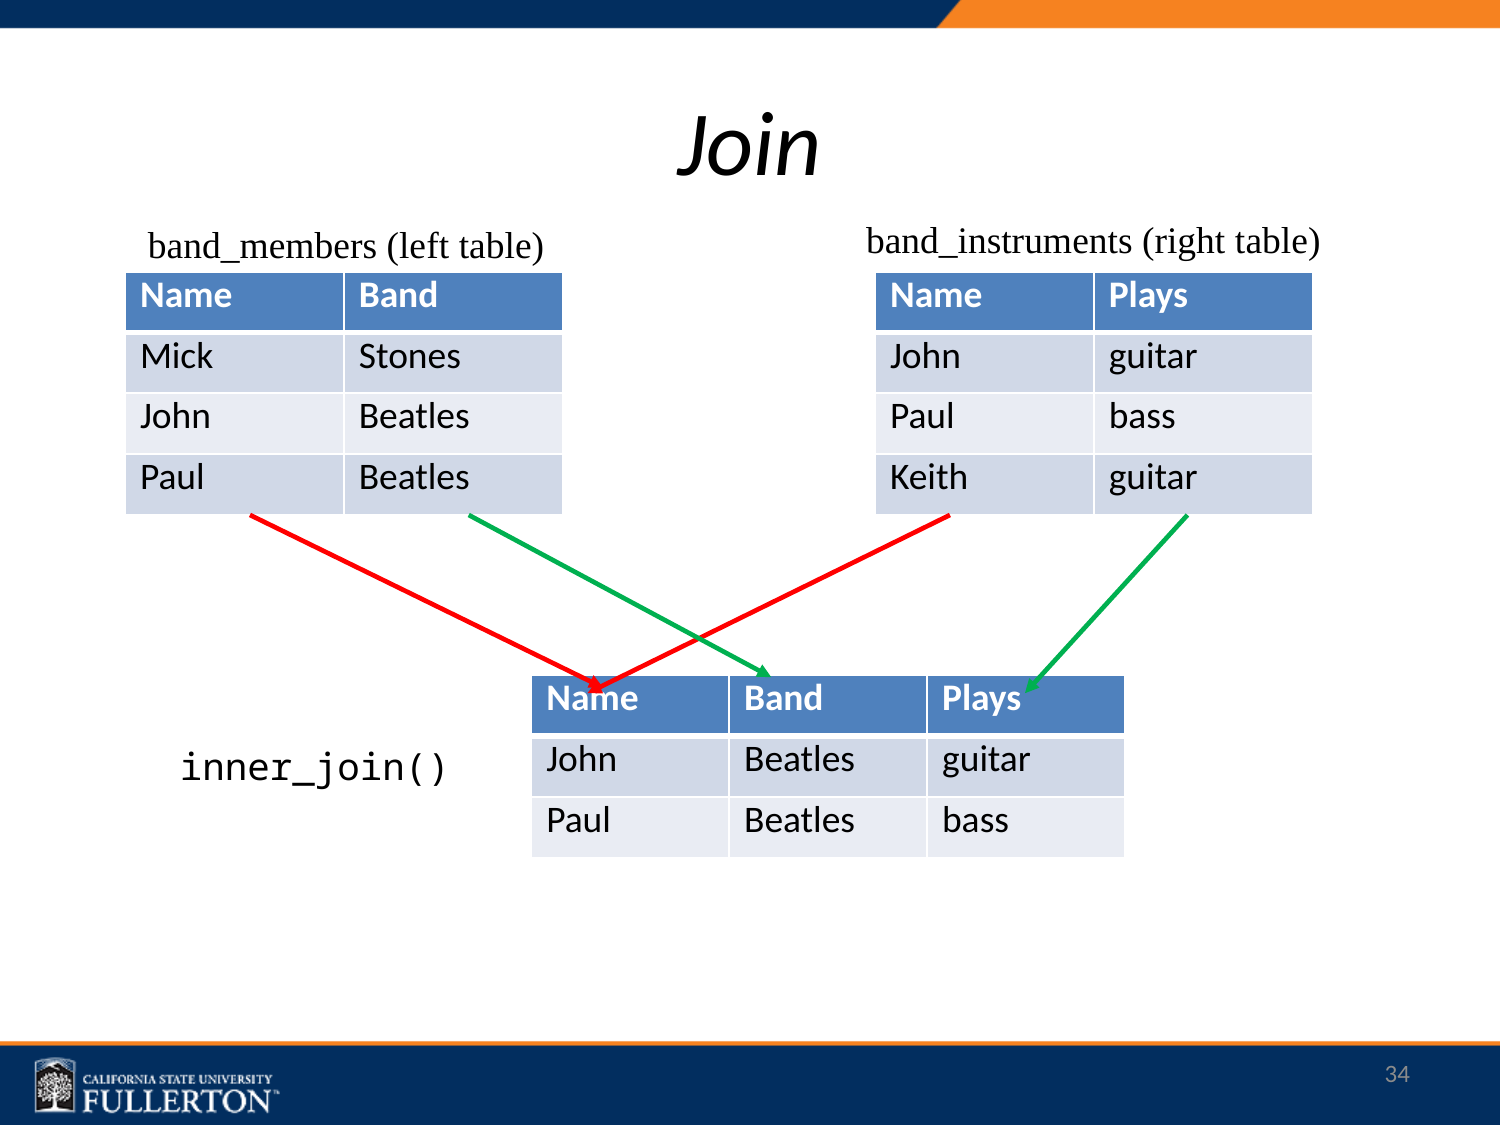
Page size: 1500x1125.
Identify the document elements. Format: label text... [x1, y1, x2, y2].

table_header Name [532, 696, 728, 733]
table_header Plays [928, 676, 1124, 733]
picture [0, 0, 1500, 1125]
table_cell guitar [928, 739, 1124, 796]
table_header Band [345, 273, 562, 330]
text_box band_instruments (right table) [851, 208, 1337, 269]
table_cell Mick [126, 335, 343, 392]
text_box band_members (left table) [133, 213, 560, 274]
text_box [1024, 514, 1188, 694]
slide_number 34 [1074, 1042, 1425, 1103]
table_cell bass [928, 798, 1124, 857]
table_cell guitar [1095, 455, 1312, 514]
table_cell bass [1095, 394, 1312, 453]
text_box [249, 514, 581, 688]
table_header Name [126, 273, 343, 330]
table_cell John [876, 335, 1093, 392]
table_cell Paul [532, 798, 728, 857]
table_header Plays [1095, 273, 1312, 330]
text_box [587, 514, 951, 694]
title Join [75, 45, 1425, 233]
table_cell Stones [345, 335, 562, 392]
table_cell Beatles [730, 739, 926, 796]
table_cell guitar [1095, 335, 1312, 392]
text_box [468, 514, 772, 678]
table_cell Beatles [345, 455, 562, 513]
table_cell Keith [876, 455, 1093, 514]
table_cell Beatles [345, 394, 562, 453]
table_cell Beatles [730, 798, 926, 857]
table_cell John [532, 739, 728, 796]
text_box inner_join() [164, 735, 465, 796]
table_header Band [730, 701, 926, 733]
table_header Name [876, 273, 1093, 330]
table_cell John [126, 394, 343, 453]
table_cell Paul [126, 455, 343, 514]
table_cell Paul [876, 394, 1093, 453]
